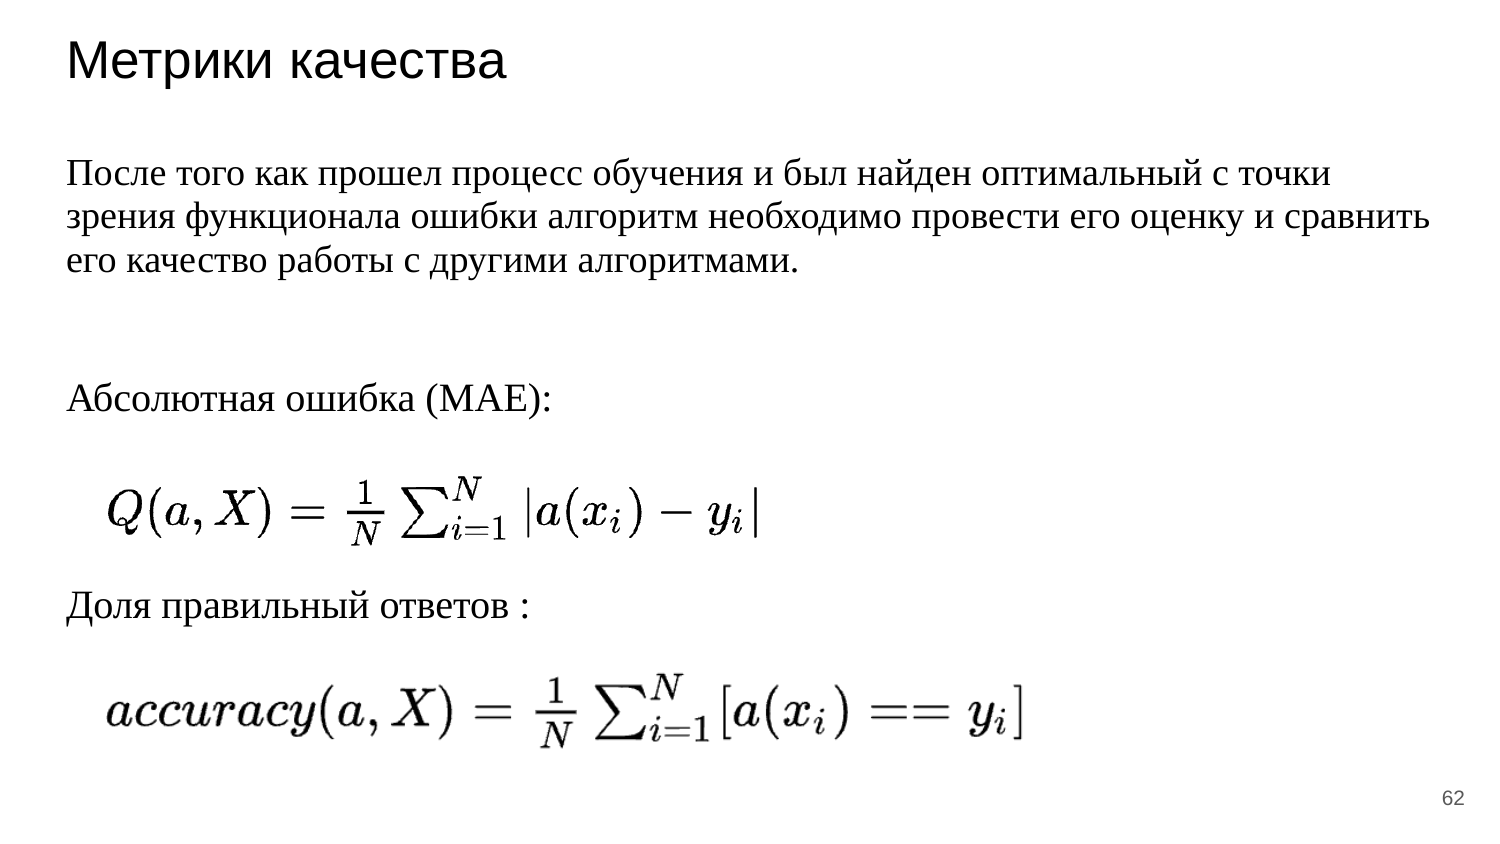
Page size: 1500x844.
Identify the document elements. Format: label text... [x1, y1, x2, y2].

slide_number ‹#› [1389, 764, 1480, 830]
title Метрики качества [51, 10, 1449, 105]
list После того как прошел процесс обучения и был найден оптимальный с точки зрения функционала ошибки алгоритм необходимо провести его оценку и сравнить его качество работы с другими алгоритмами. Абсолютная ошибка (MAE): Доля правильный ответов : [51, 135, 1449, 696]
picture [104, 667, 1028, 752]
picture [104, 470, 762, 550]
